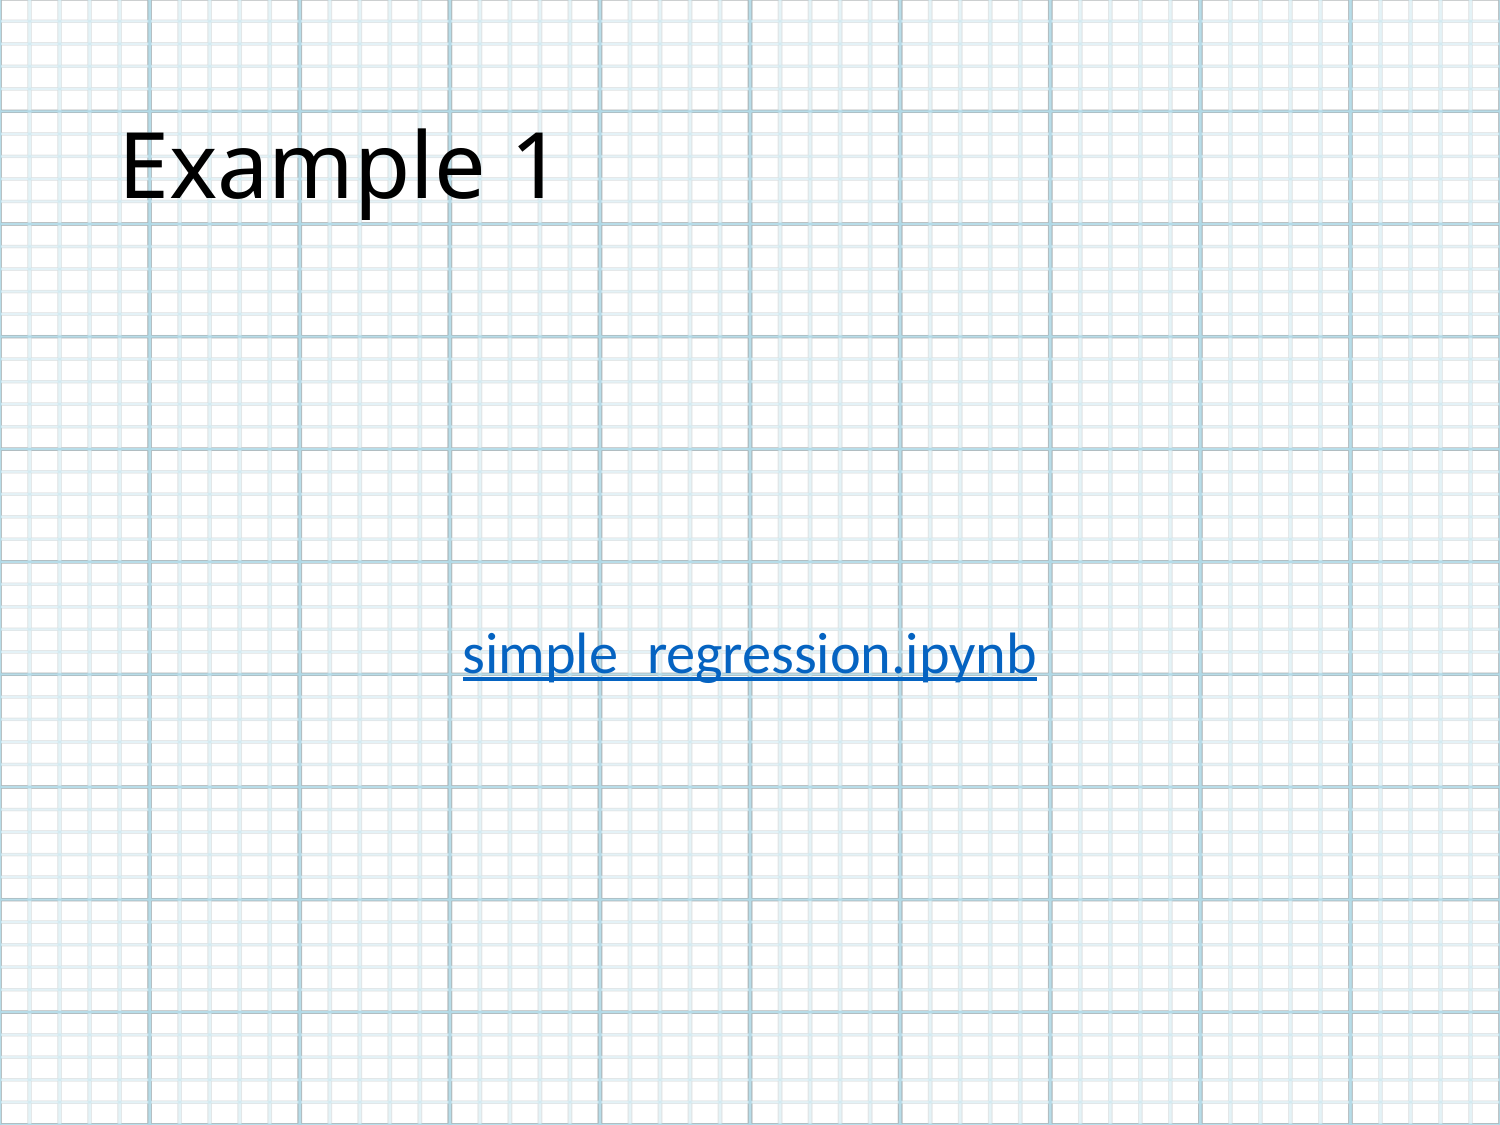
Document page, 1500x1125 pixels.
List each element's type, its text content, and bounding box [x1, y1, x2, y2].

picture [0, 0, 1500, 1125]
title Example 1 [103, 59, 1397, 278]
list simple_regression.ipynb [103, 298, 1397, 1012]
